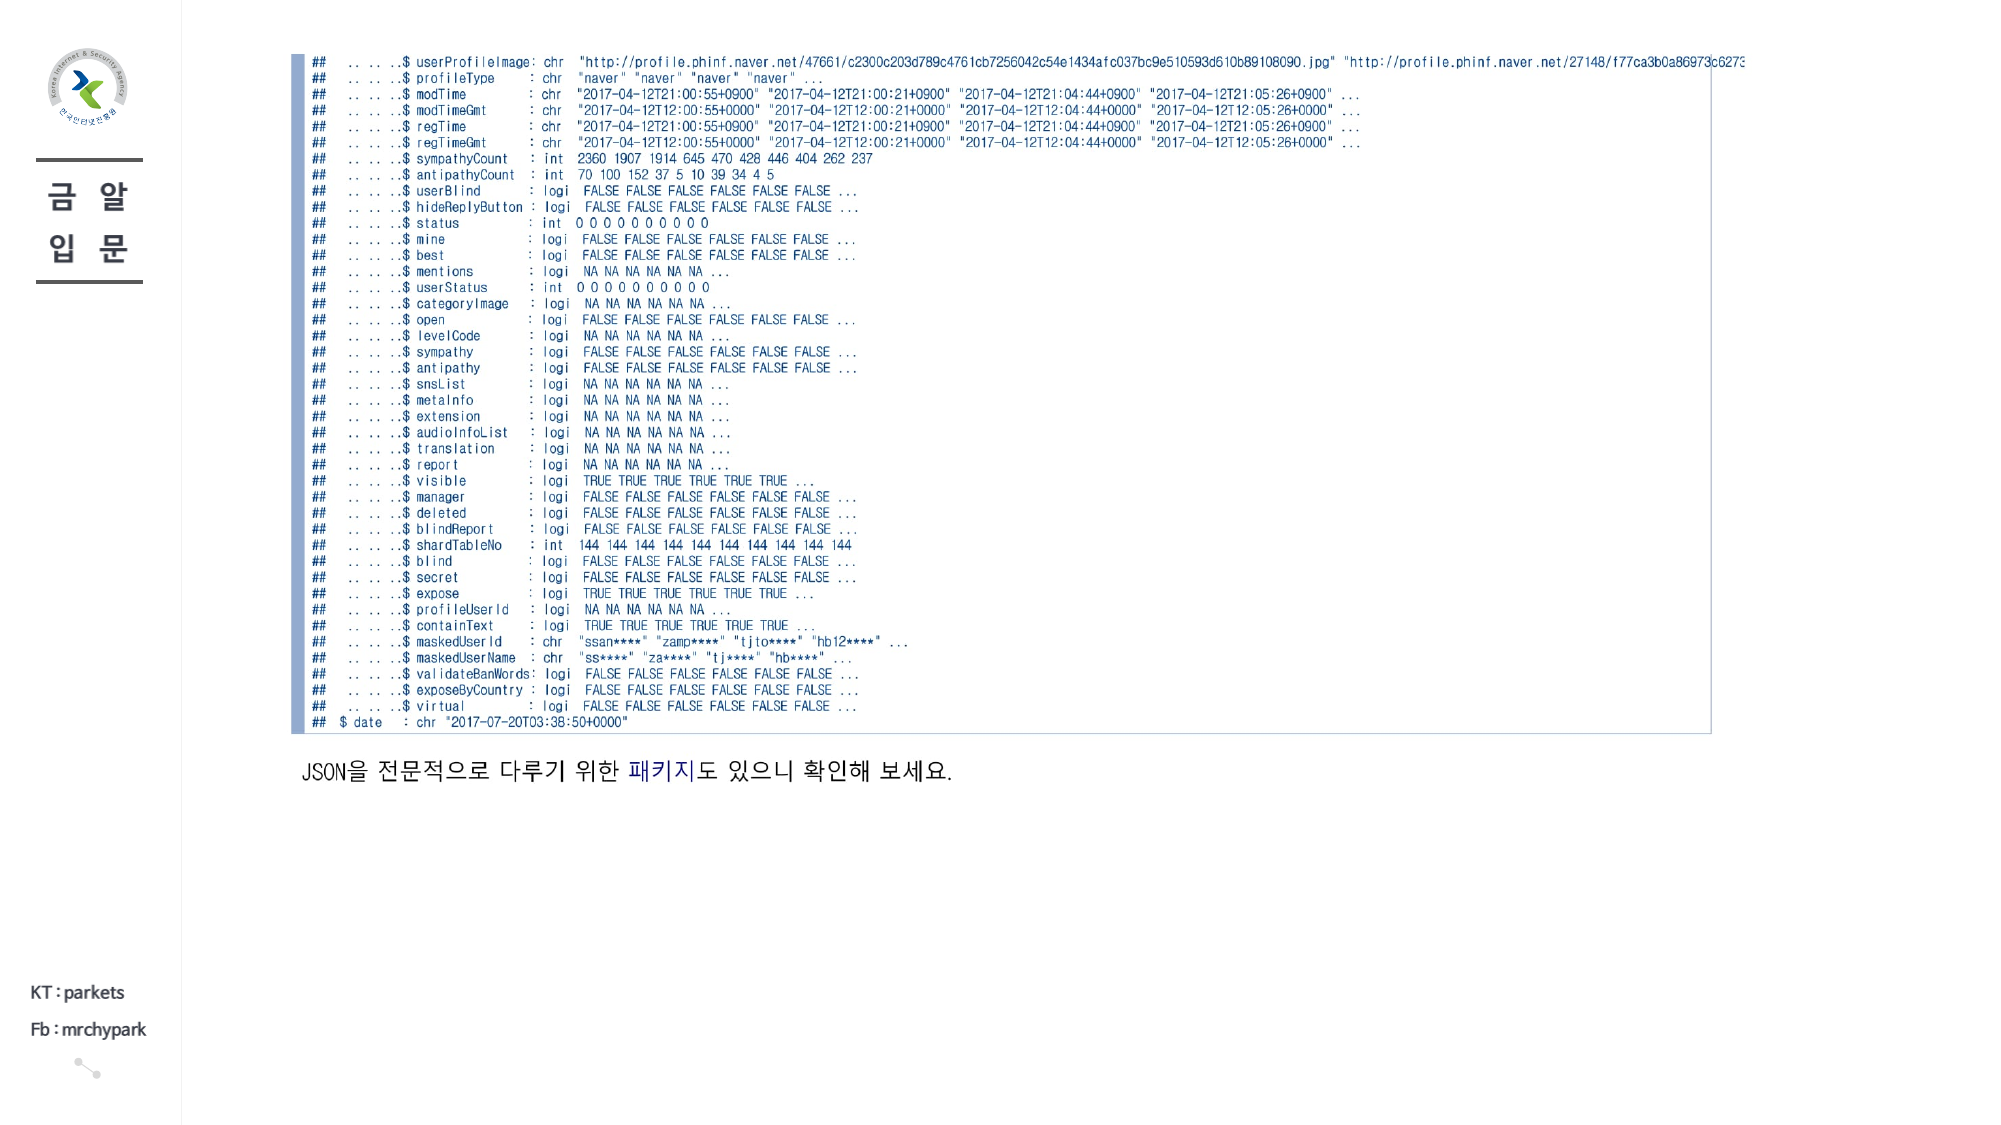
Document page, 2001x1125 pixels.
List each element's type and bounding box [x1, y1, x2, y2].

picture [15, 160, 161, 1047]
picture [204, 0, 1796, 1125]
picture [44, 43, 131, 130]
